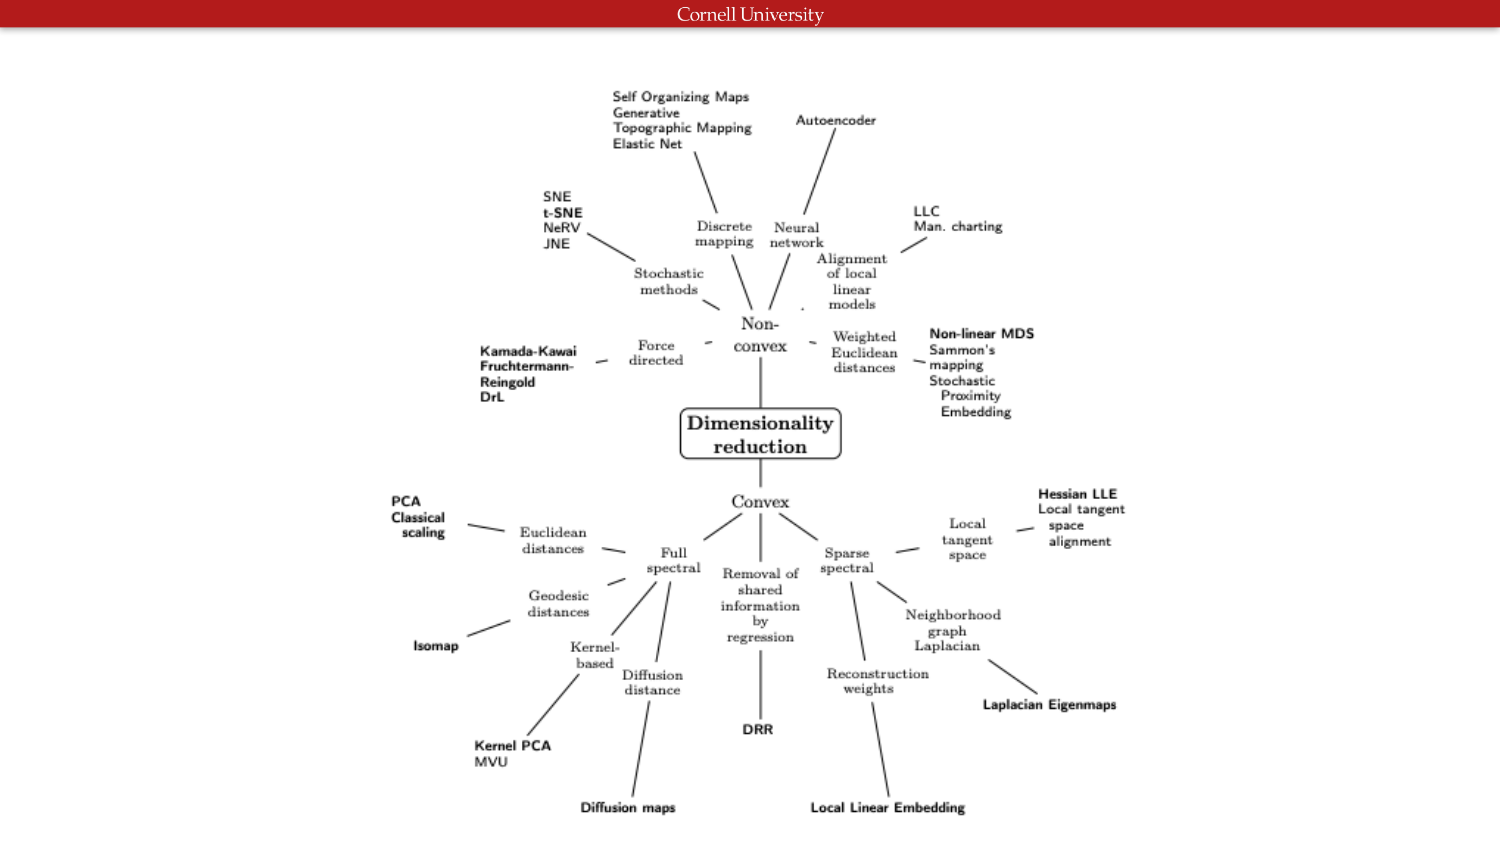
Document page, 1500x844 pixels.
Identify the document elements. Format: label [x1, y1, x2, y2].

picture [673, 0, 825, 43]
picture [359, 50, 1141, 836]
